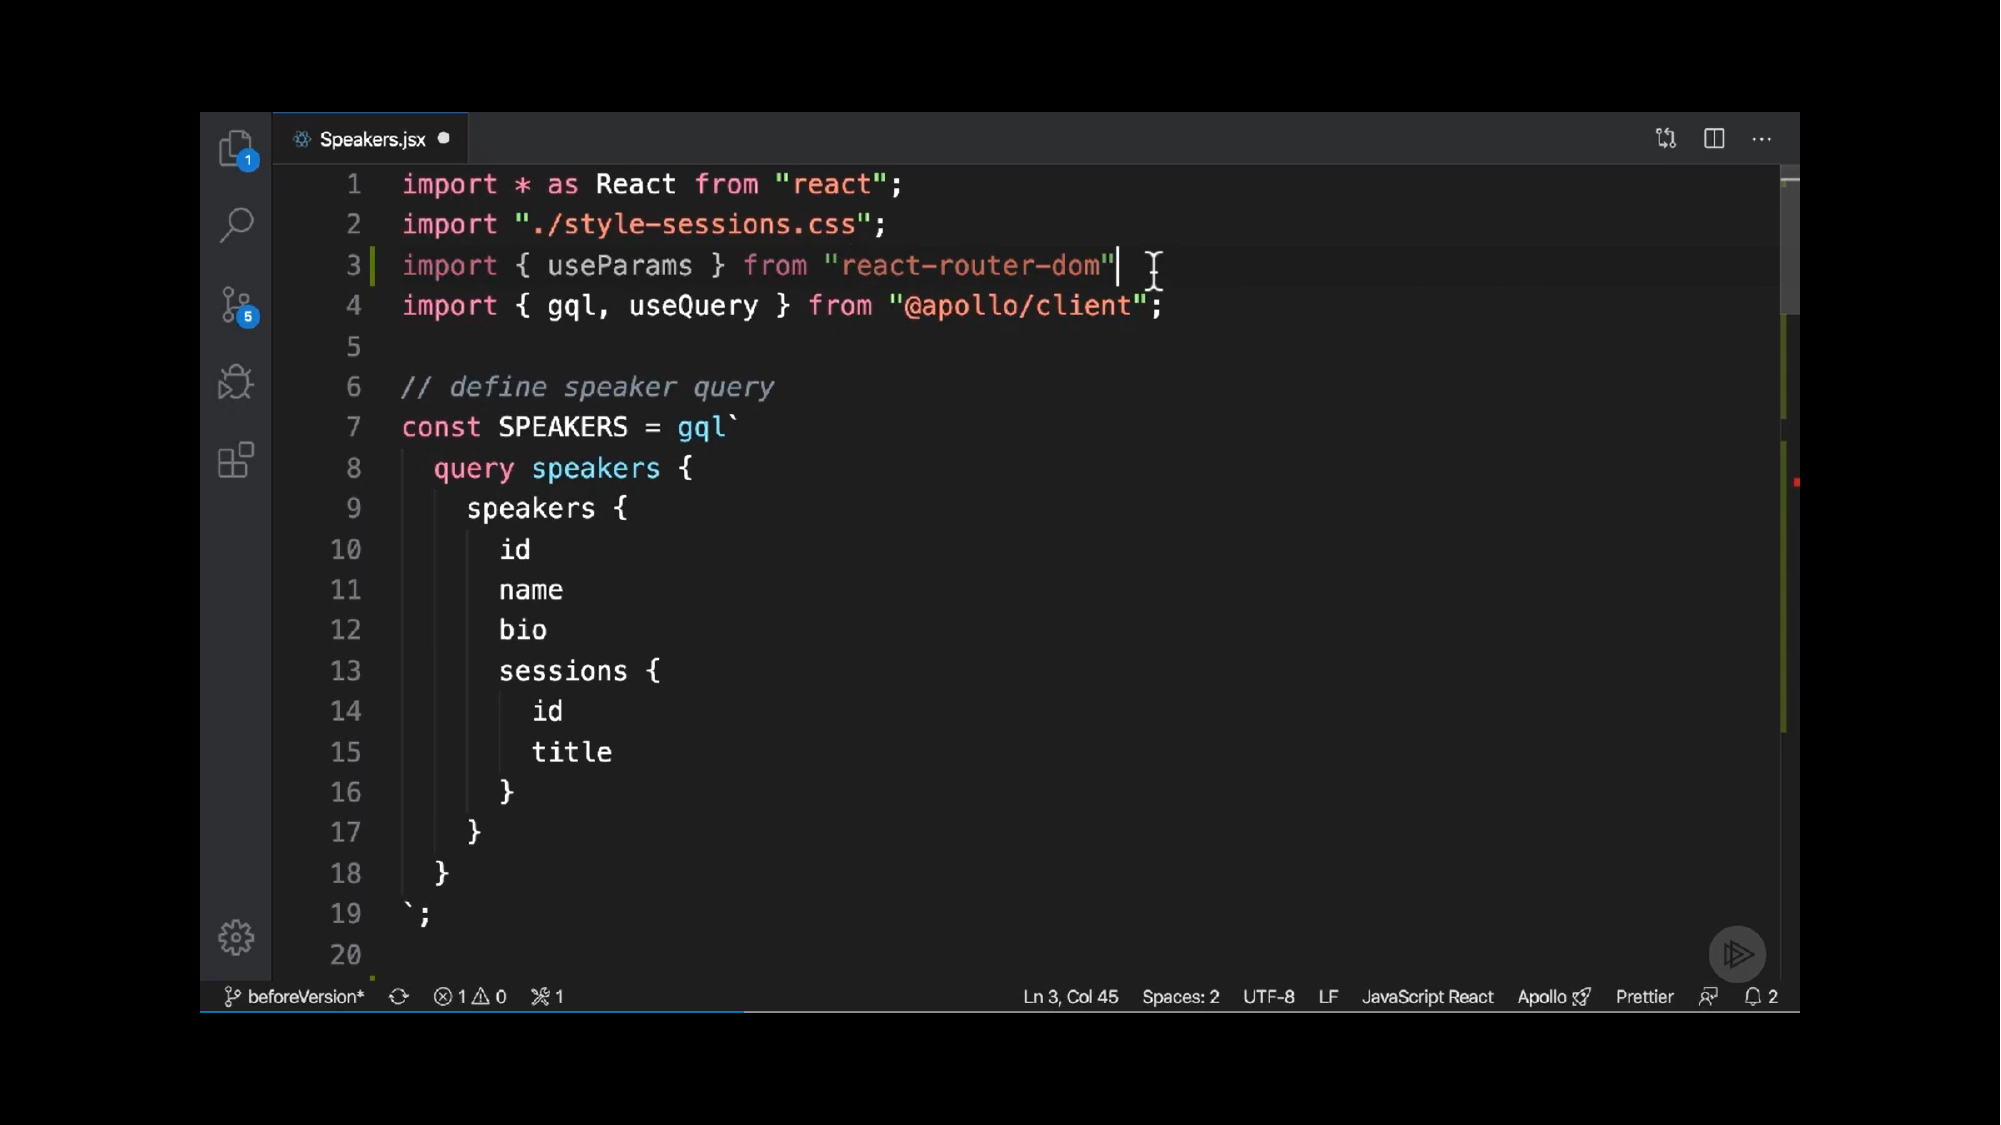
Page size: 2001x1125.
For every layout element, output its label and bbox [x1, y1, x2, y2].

picture [199, 112, 1800, 1013]
